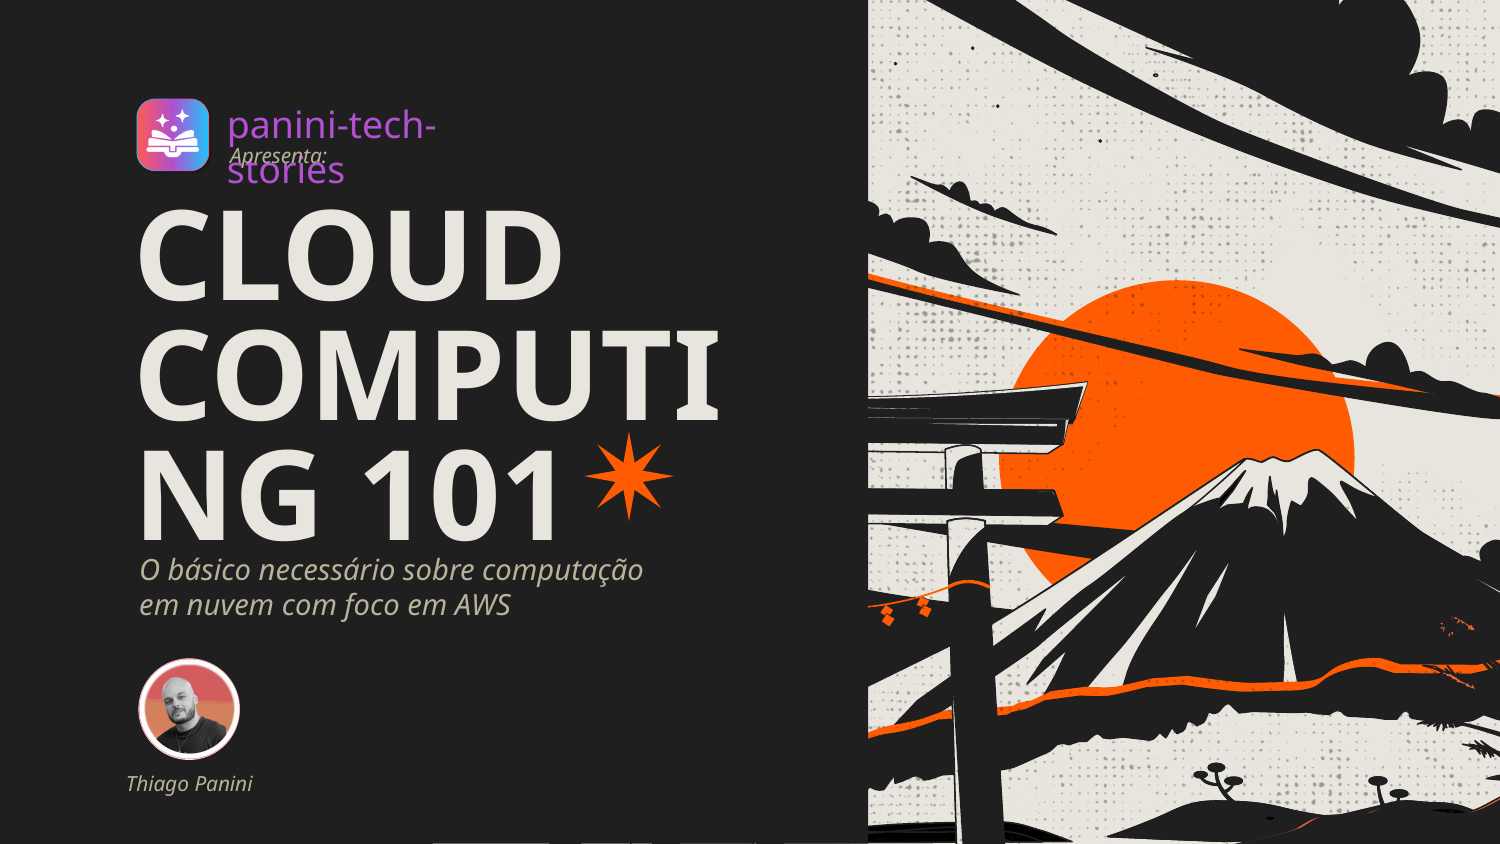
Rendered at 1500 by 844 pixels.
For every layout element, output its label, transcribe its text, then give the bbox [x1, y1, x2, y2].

title CLOUD COMPUTING 101 [118, 205, 827, 564]
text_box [565, 412, 693, 541]
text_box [106, 658, 273, 807]
picture [869, 0, 1500, 844]
text_box O básico necessário sobre computação em nuvem com foco em AWS [124, 540, 681, 633]
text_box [135, 93, 566, 179]
